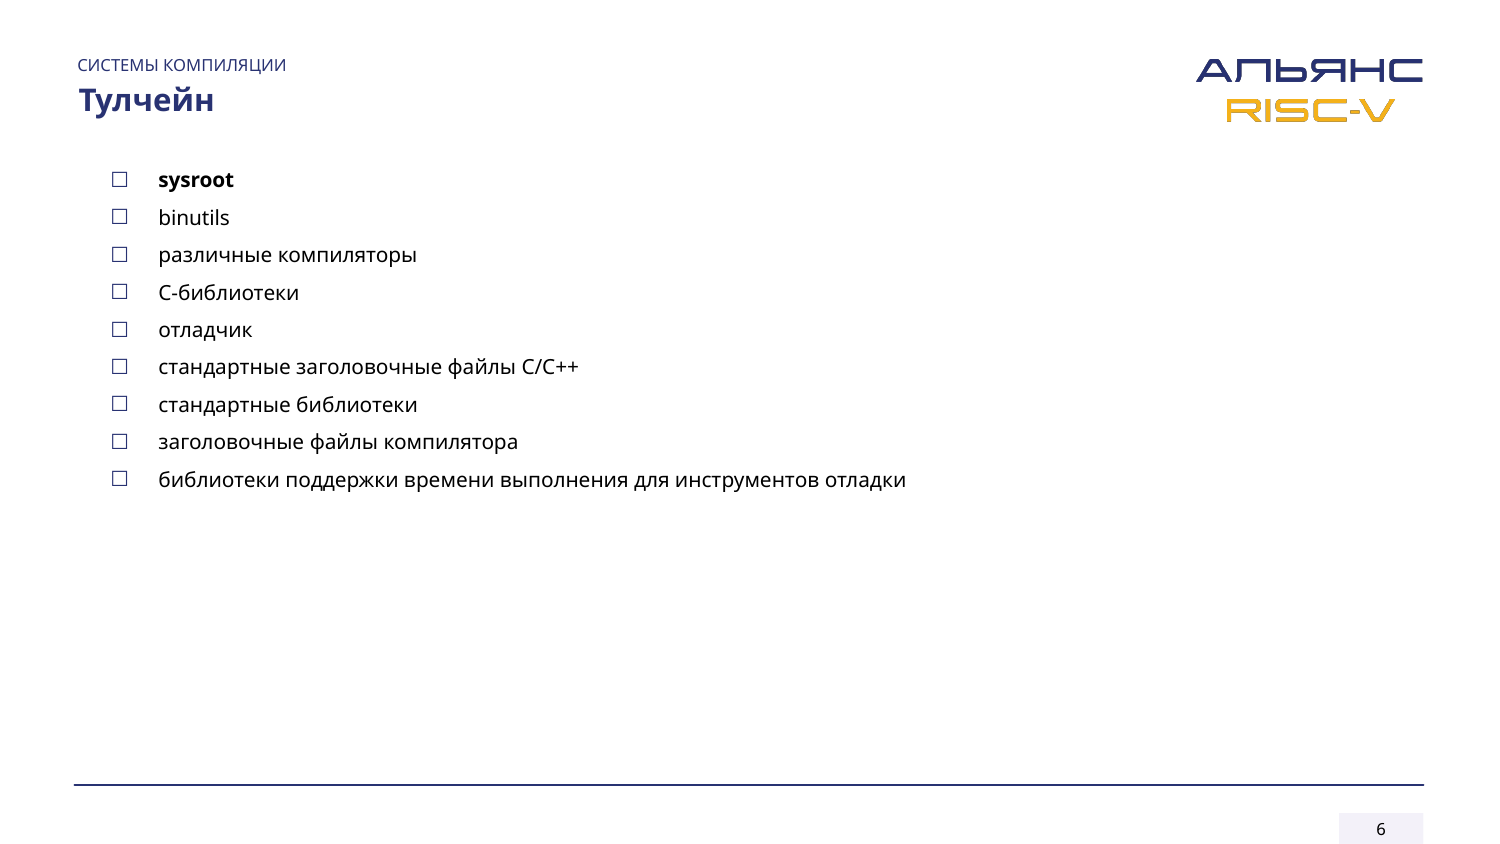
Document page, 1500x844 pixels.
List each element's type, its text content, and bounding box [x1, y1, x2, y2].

text_box СИСТЕМЫ КОМПИЛЯЦИИ [66, 48, 1196, 80]
text_box sysroot binutils различные компиляторы C-библиотеки отладчик стандартные заголовочные файлы C/C++ стандартные библиотеки заголовочные файлы компилятора библиотеки поддержки времени выполнения для инструментов отладки [83, 154, 1423, 492]
text_box ‹#› [1339, 813, 1424, 844]
text_box Тулчейн [67, 80, 1192, 124]
picture [1196, 59, 1424, 122]
